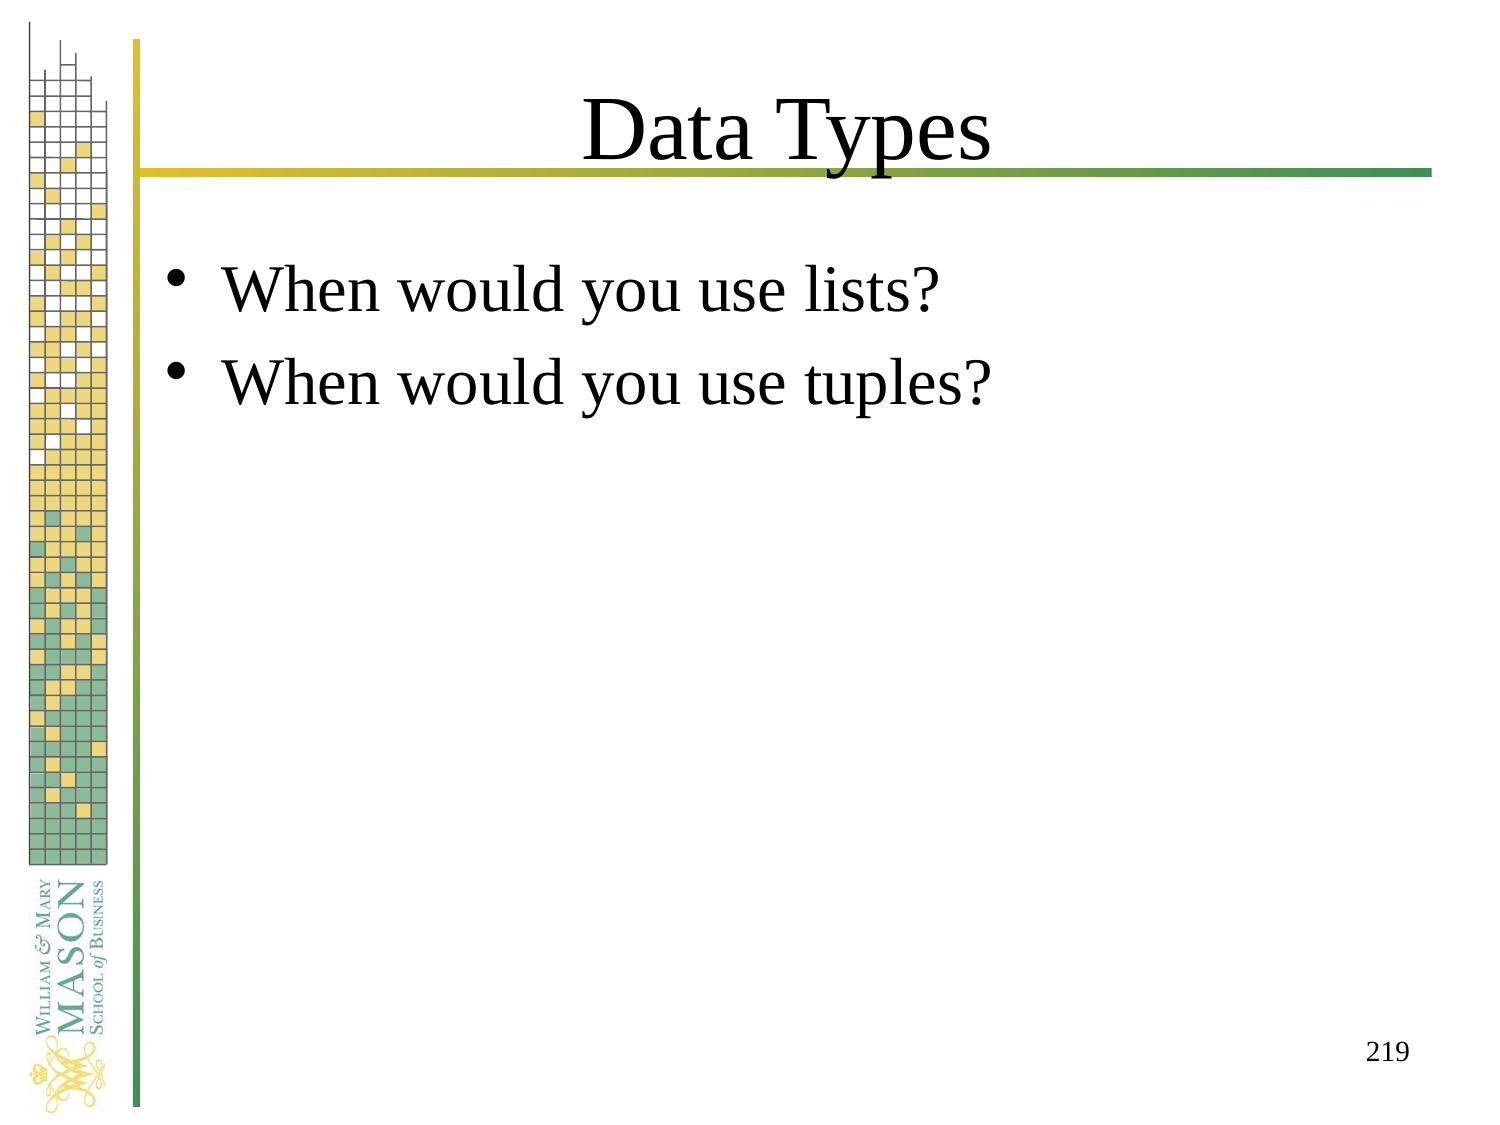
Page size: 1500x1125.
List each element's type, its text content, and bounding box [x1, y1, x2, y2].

table_cell != [29, 879, 107, 1113]
slide_number 219 [1048, 1024, 1426, 1103]
list When would you use lists? When would you use tuples? [150, 237, 1425, 1005]
title Data Types [150, 45, 1425, 200]
